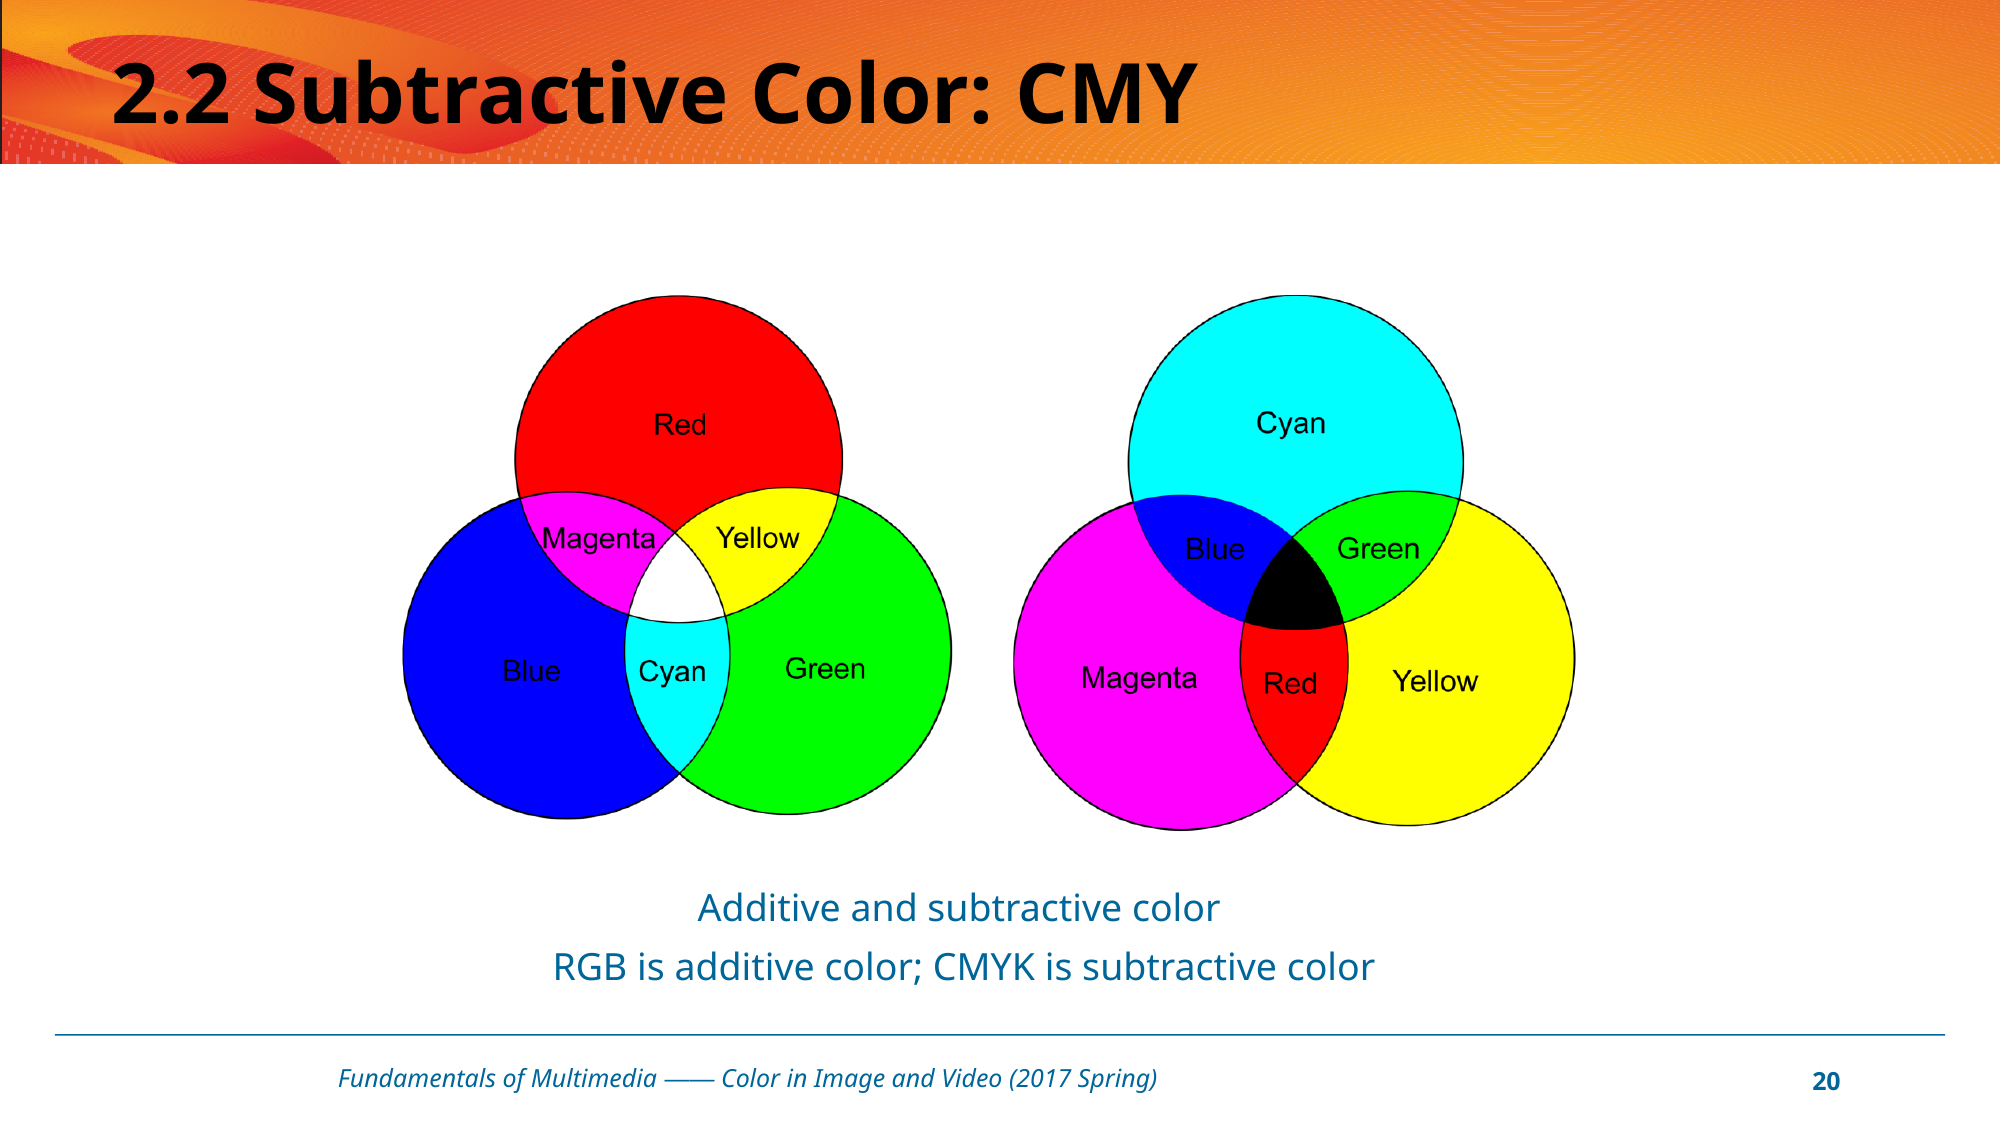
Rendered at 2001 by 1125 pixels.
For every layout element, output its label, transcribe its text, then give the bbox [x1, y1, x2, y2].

picture [0, 0, 2000, 164]
text_box Additive and subtractive color RGB is additive color; CMYK is subtractive color [397, 881, 1532, 996]
picture [366, 273, 1603, 859]
title 2.2 Subtractive Color: CMY [96, 16, 1901, 150]
footer Fundamentals of Multimedia —— Color in Image and Video (2017 Spring) [23, 1058, 1473, 1095]
